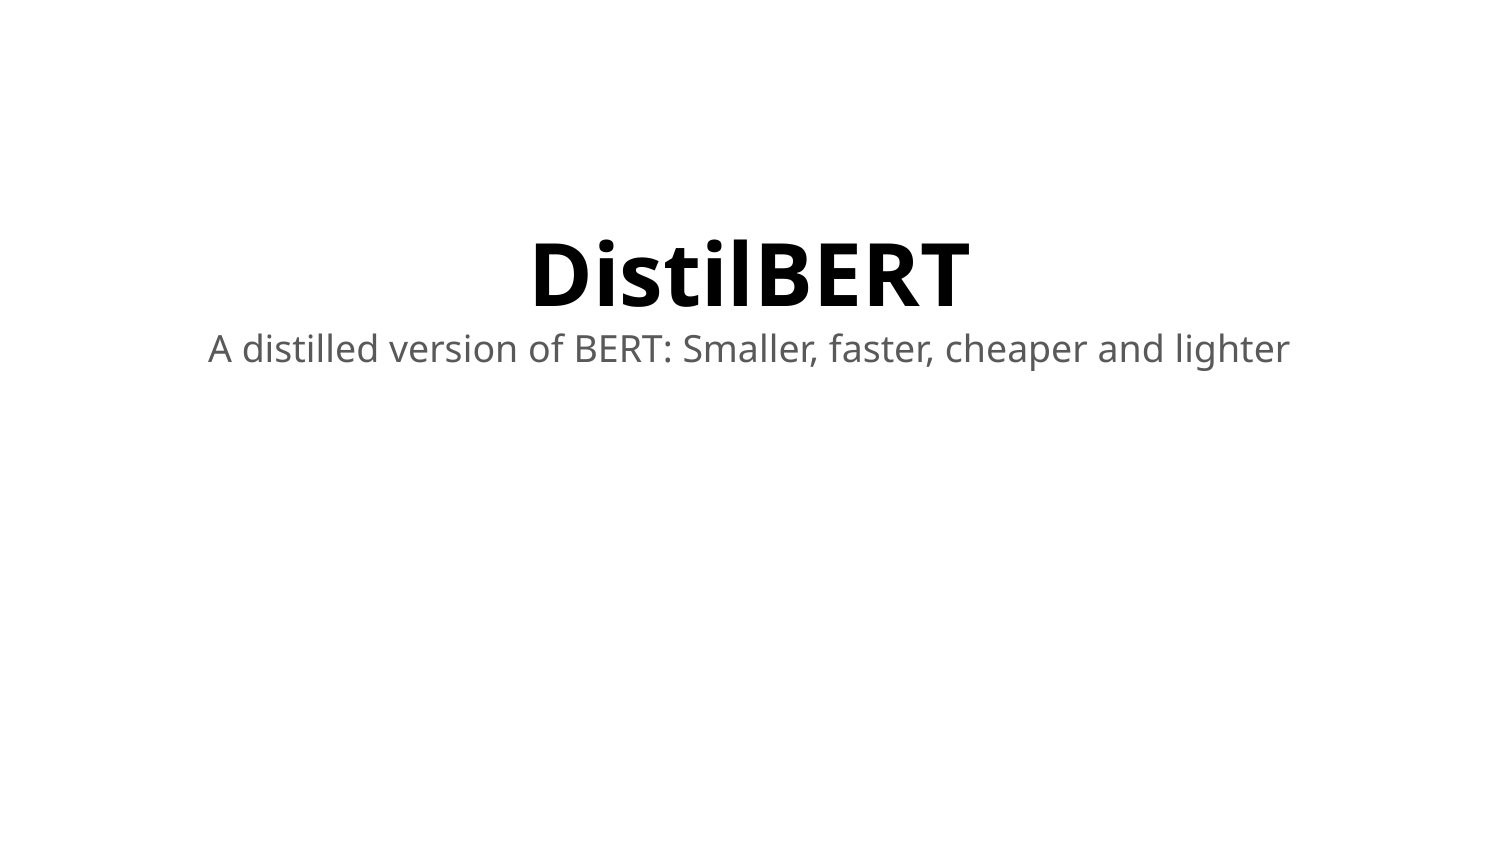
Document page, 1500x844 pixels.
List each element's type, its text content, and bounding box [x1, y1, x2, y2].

title DistilBERT [51, 213, 1449, 279]
subtitle A distilled version of BERT: Smaller, faster, cheaper and lighter [51, 279, 1449, 410]
